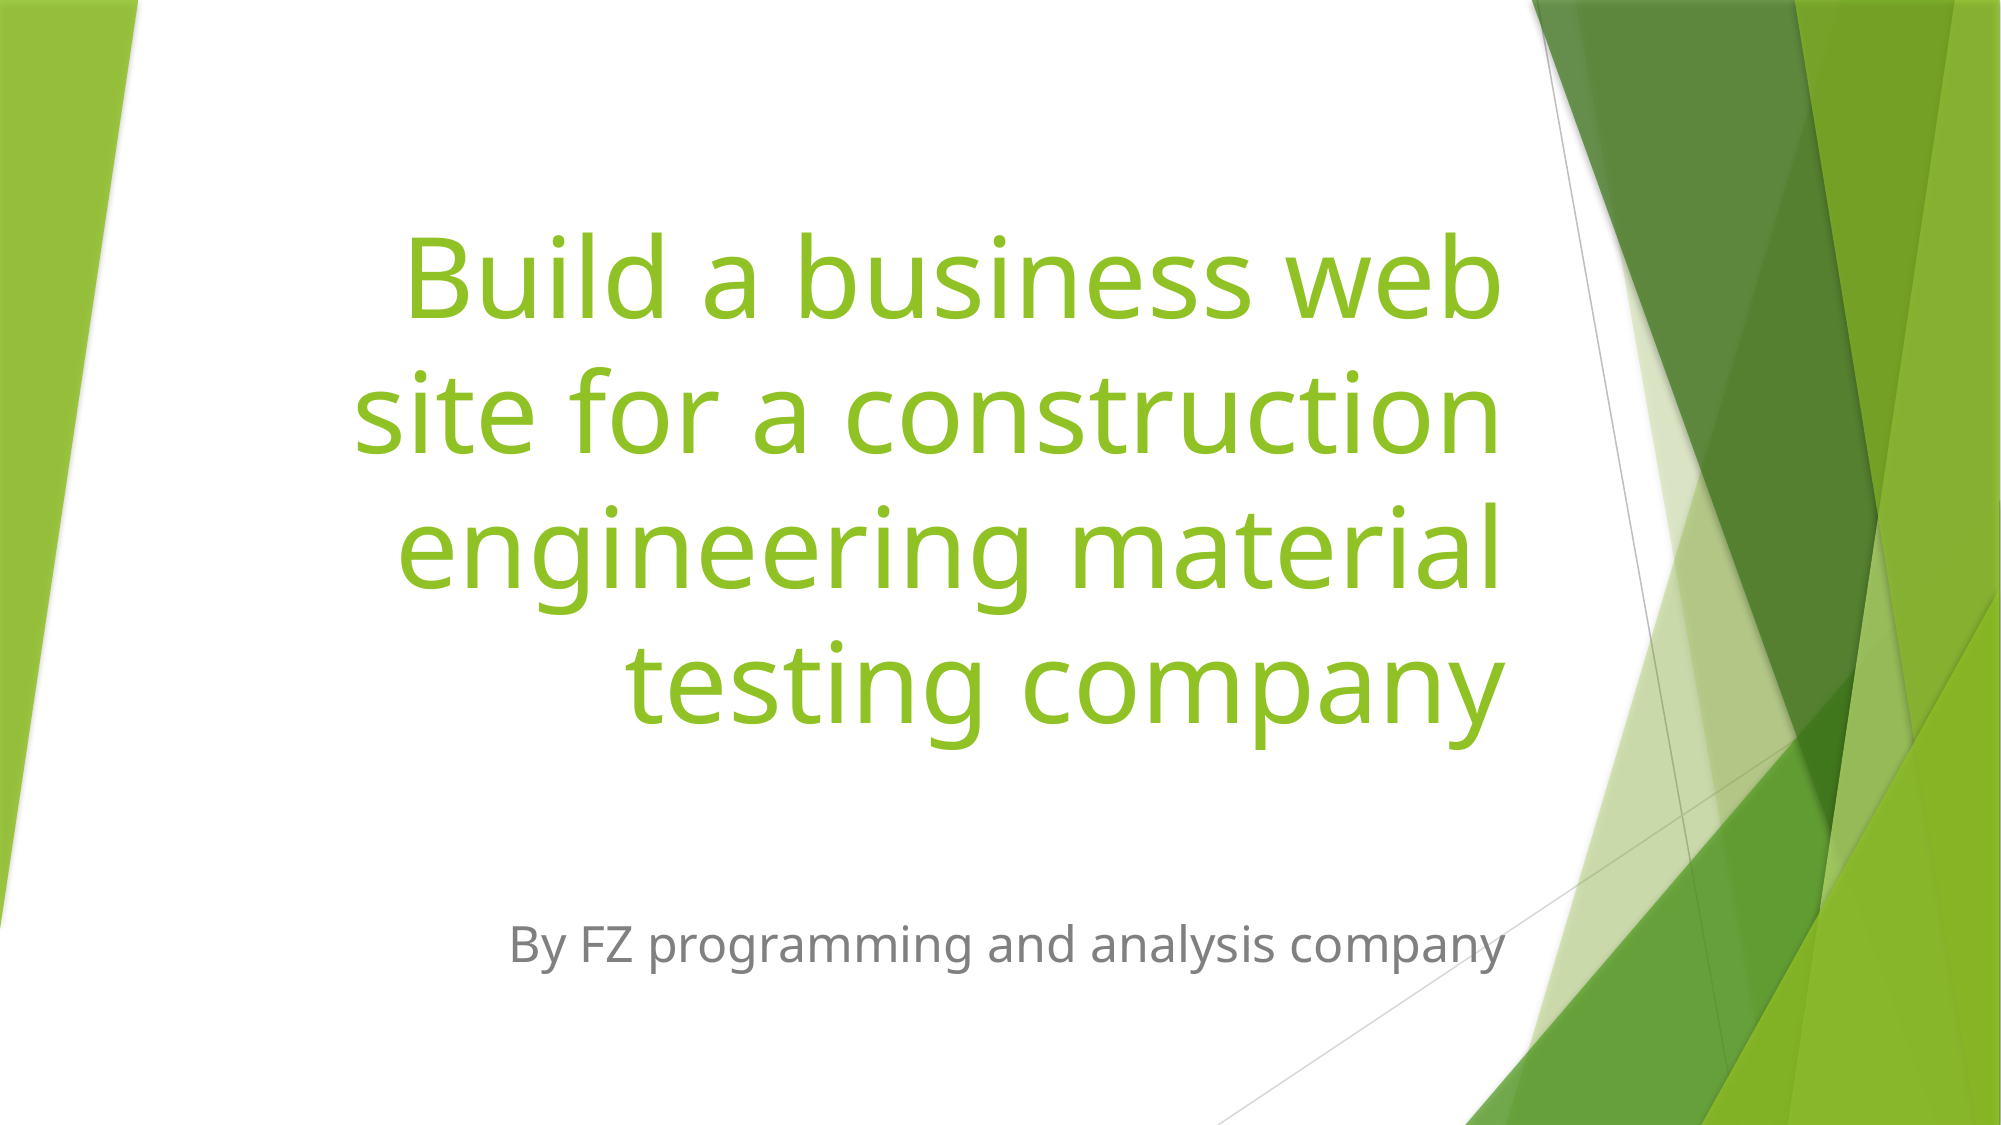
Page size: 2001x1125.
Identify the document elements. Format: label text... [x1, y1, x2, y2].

title Build a business web site for a construction engineering material testing company [247, 209, 1522, 754]
subtitle By FZ programming and analysis company [247, 824, 1522, 1005]
